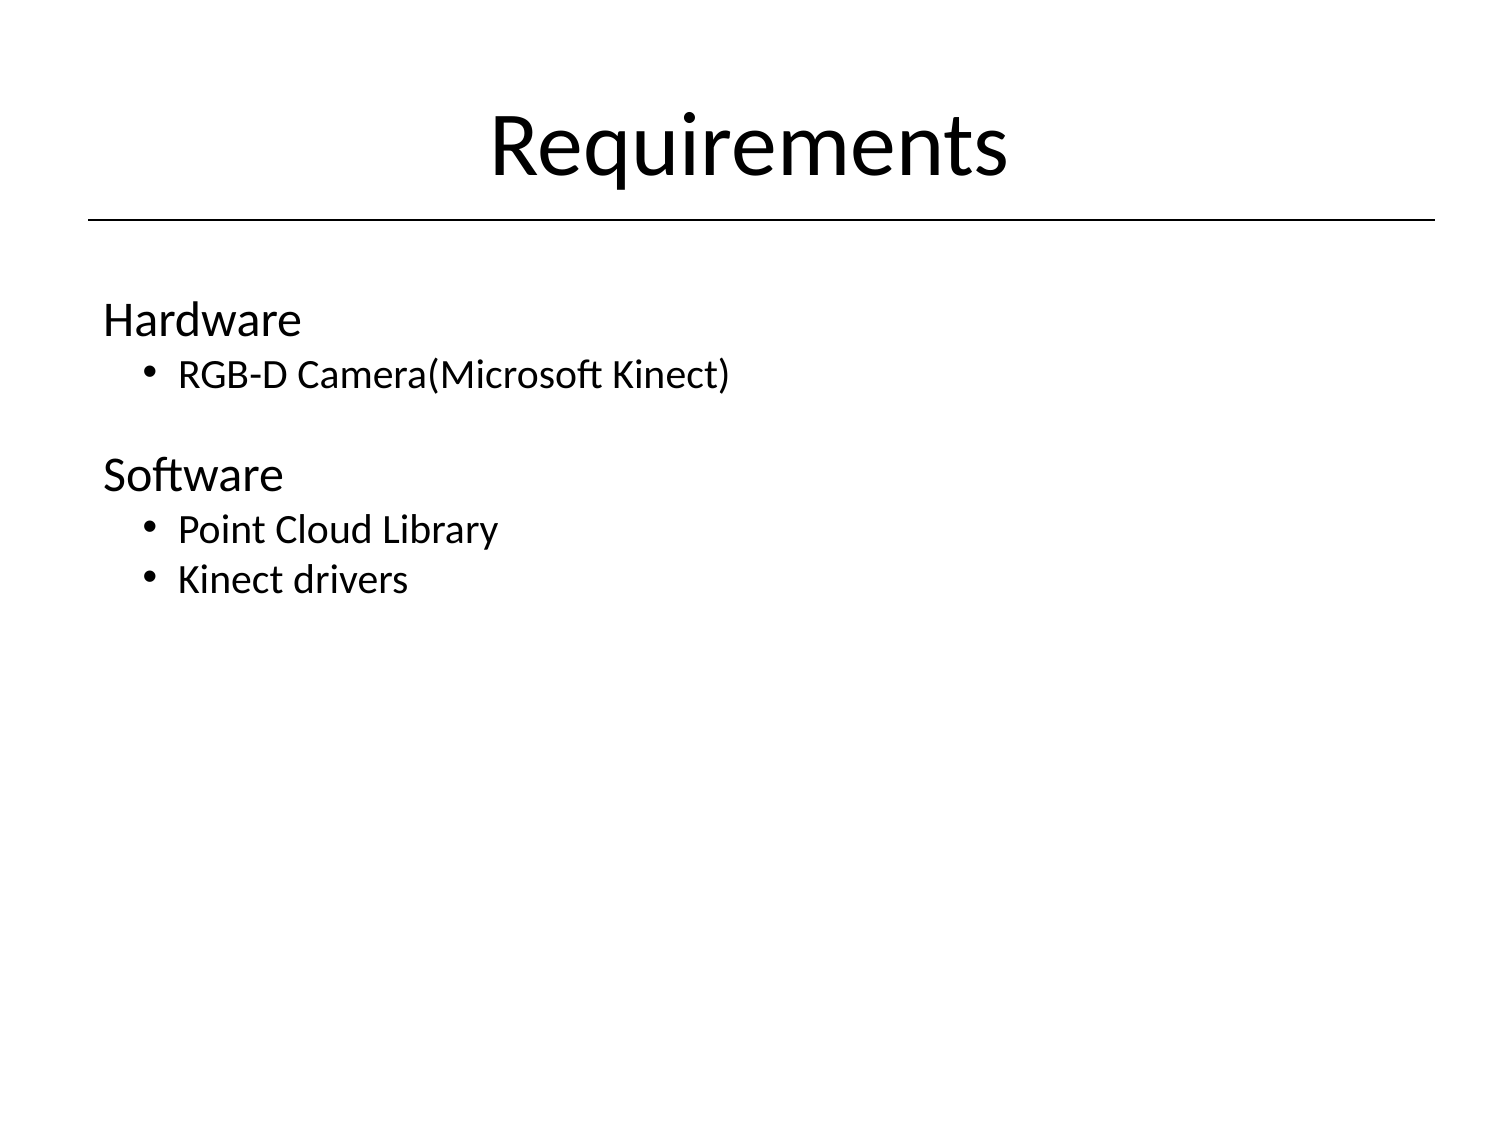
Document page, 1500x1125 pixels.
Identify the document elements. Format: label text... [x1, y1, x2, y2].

title Requirements [75, 45, 1425, 233]
text_box Hardware RGB-D Camera(Microsoft Kinect) Software Point Cloud Library Kinect drivers [88, 278, 1365, 669]
